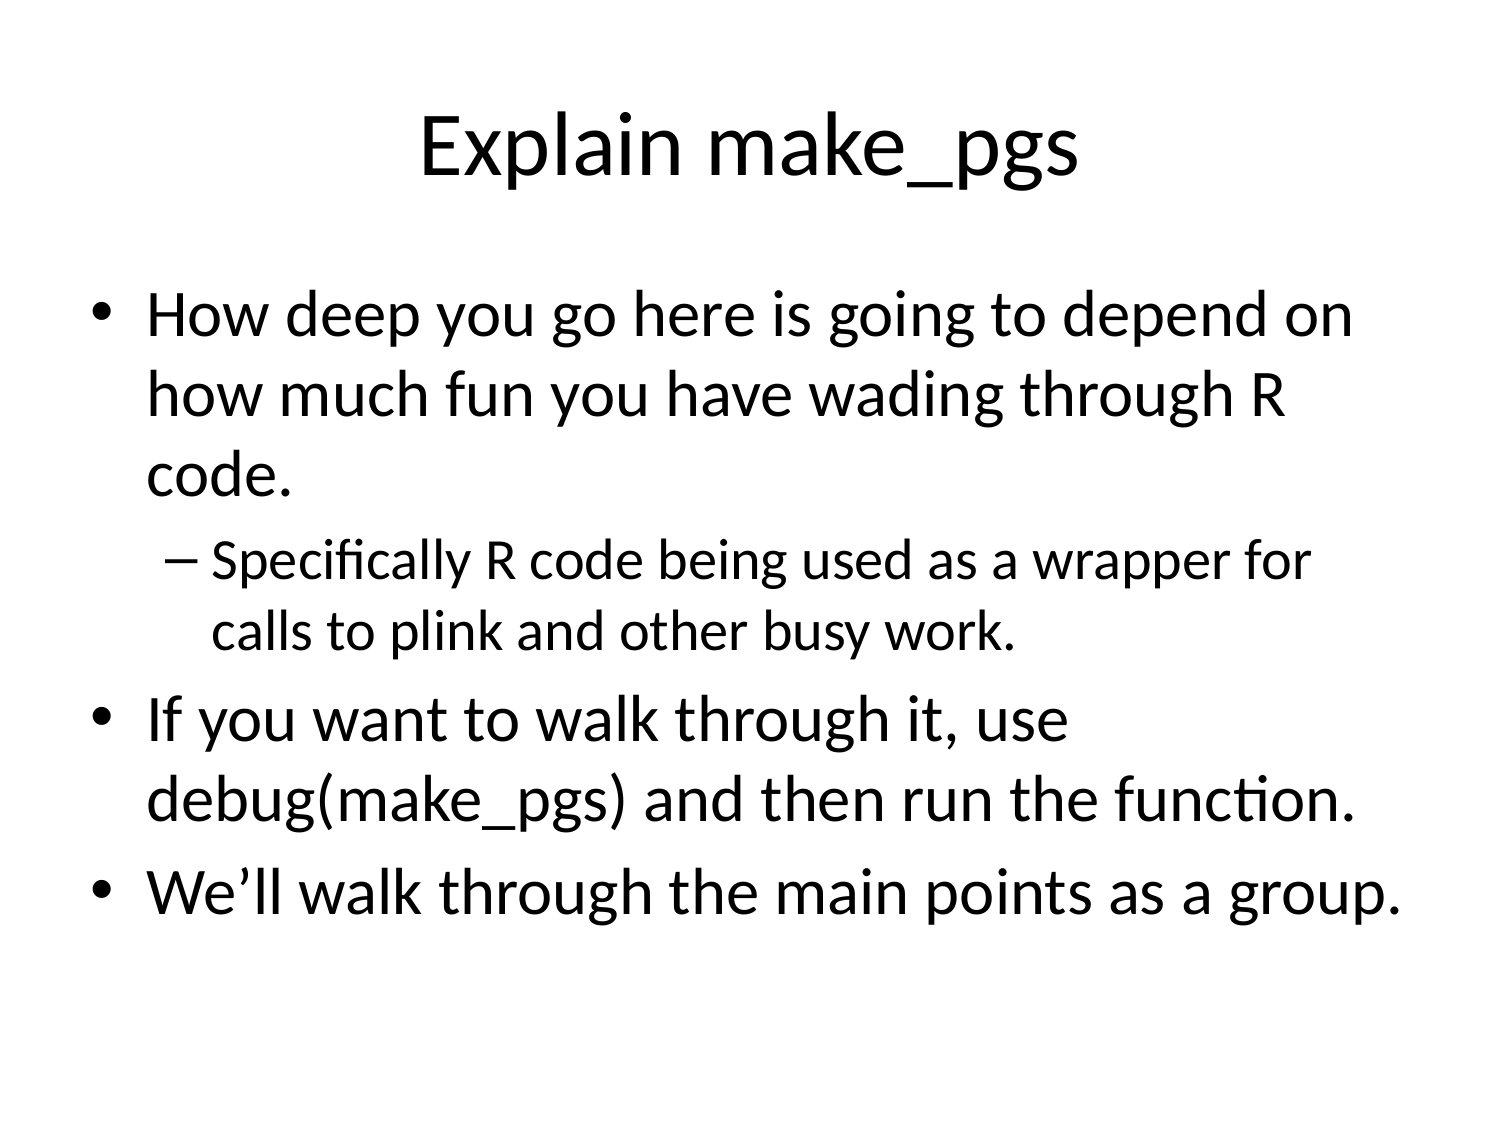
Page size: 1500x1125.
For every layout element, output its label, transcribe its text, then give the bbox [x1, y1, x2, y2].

list How deep you go here is going to depend on how much fun you have wading through R code. Specifically R code being used as a wrapper for calls to plink and other busy work. If you want to walk through it, use debug(make_pgs) and then run the function. We’ll walk through the main points as a group. [75, 262, 1425, 1005]
title Explain make_pgs [75, 45, 1425, 233]
